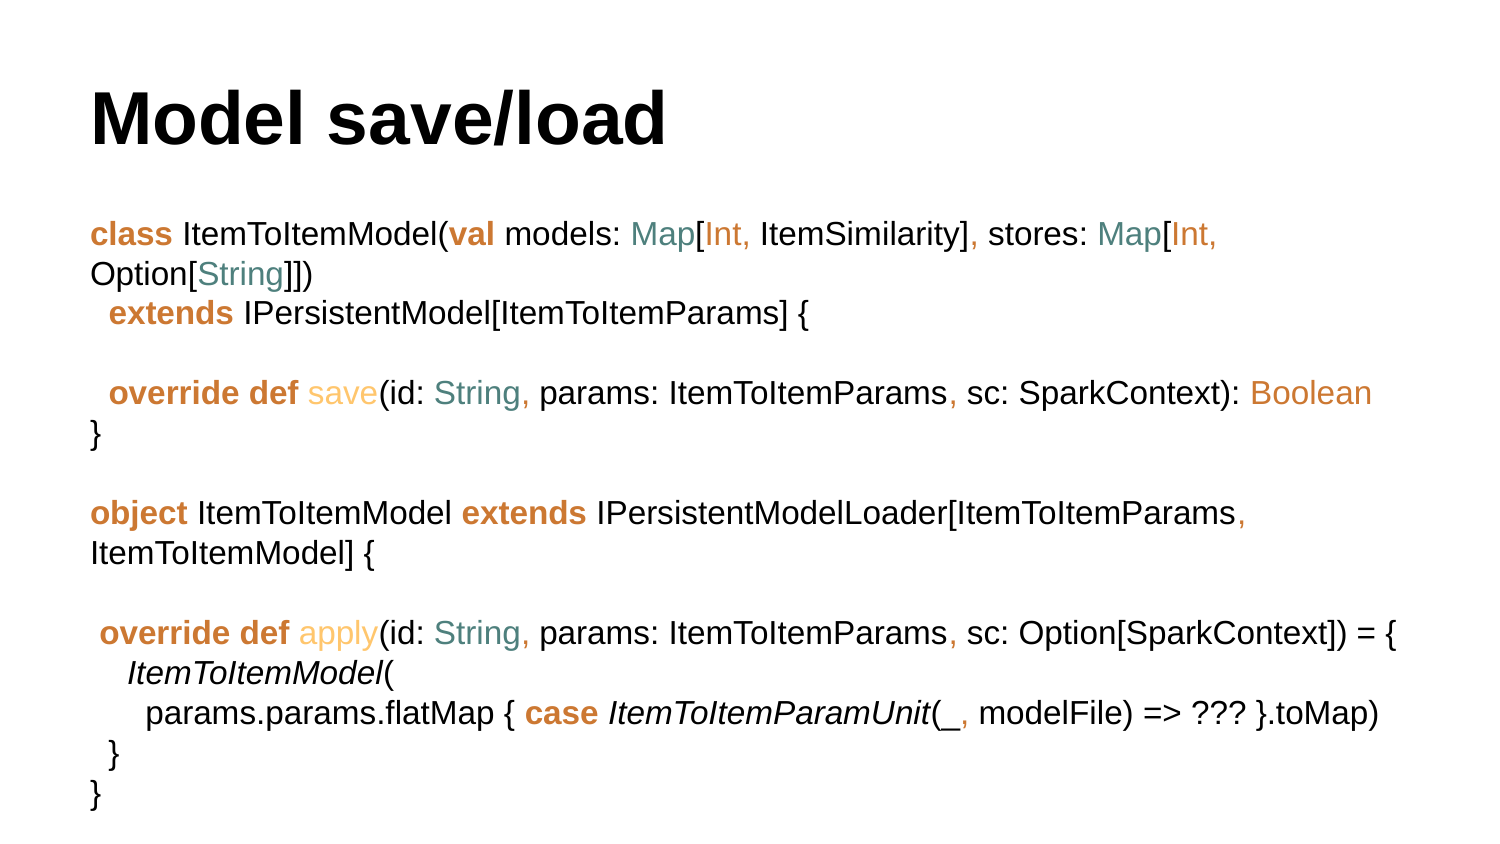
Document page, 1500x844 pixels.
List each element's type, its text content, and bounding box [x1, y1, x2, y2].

title Model save/load [75, 33, 1425, 175]
list class ItemToItemModel(val models: Map[Int, ItemSimilarity], stores: Map[Int, Option[String]]) extends IPersistentModel[ItemToItemParams] { override def save(id: String, params: ItemToItemParams, sc: SparkContext): Boolean } object ItemToItemModel extends IPersistentModelLoader[ItemToItemParams, ItemToItemModel] { override def apply(id: String, params: ItemToItemParams, sc: Option[SparkContext]) = { ItemToItemModel( params.params.flatMap { case ItemToItemParamUnit(_, modelFile) => ??? }.toMap) } } [75, 196, 1425, 808]
